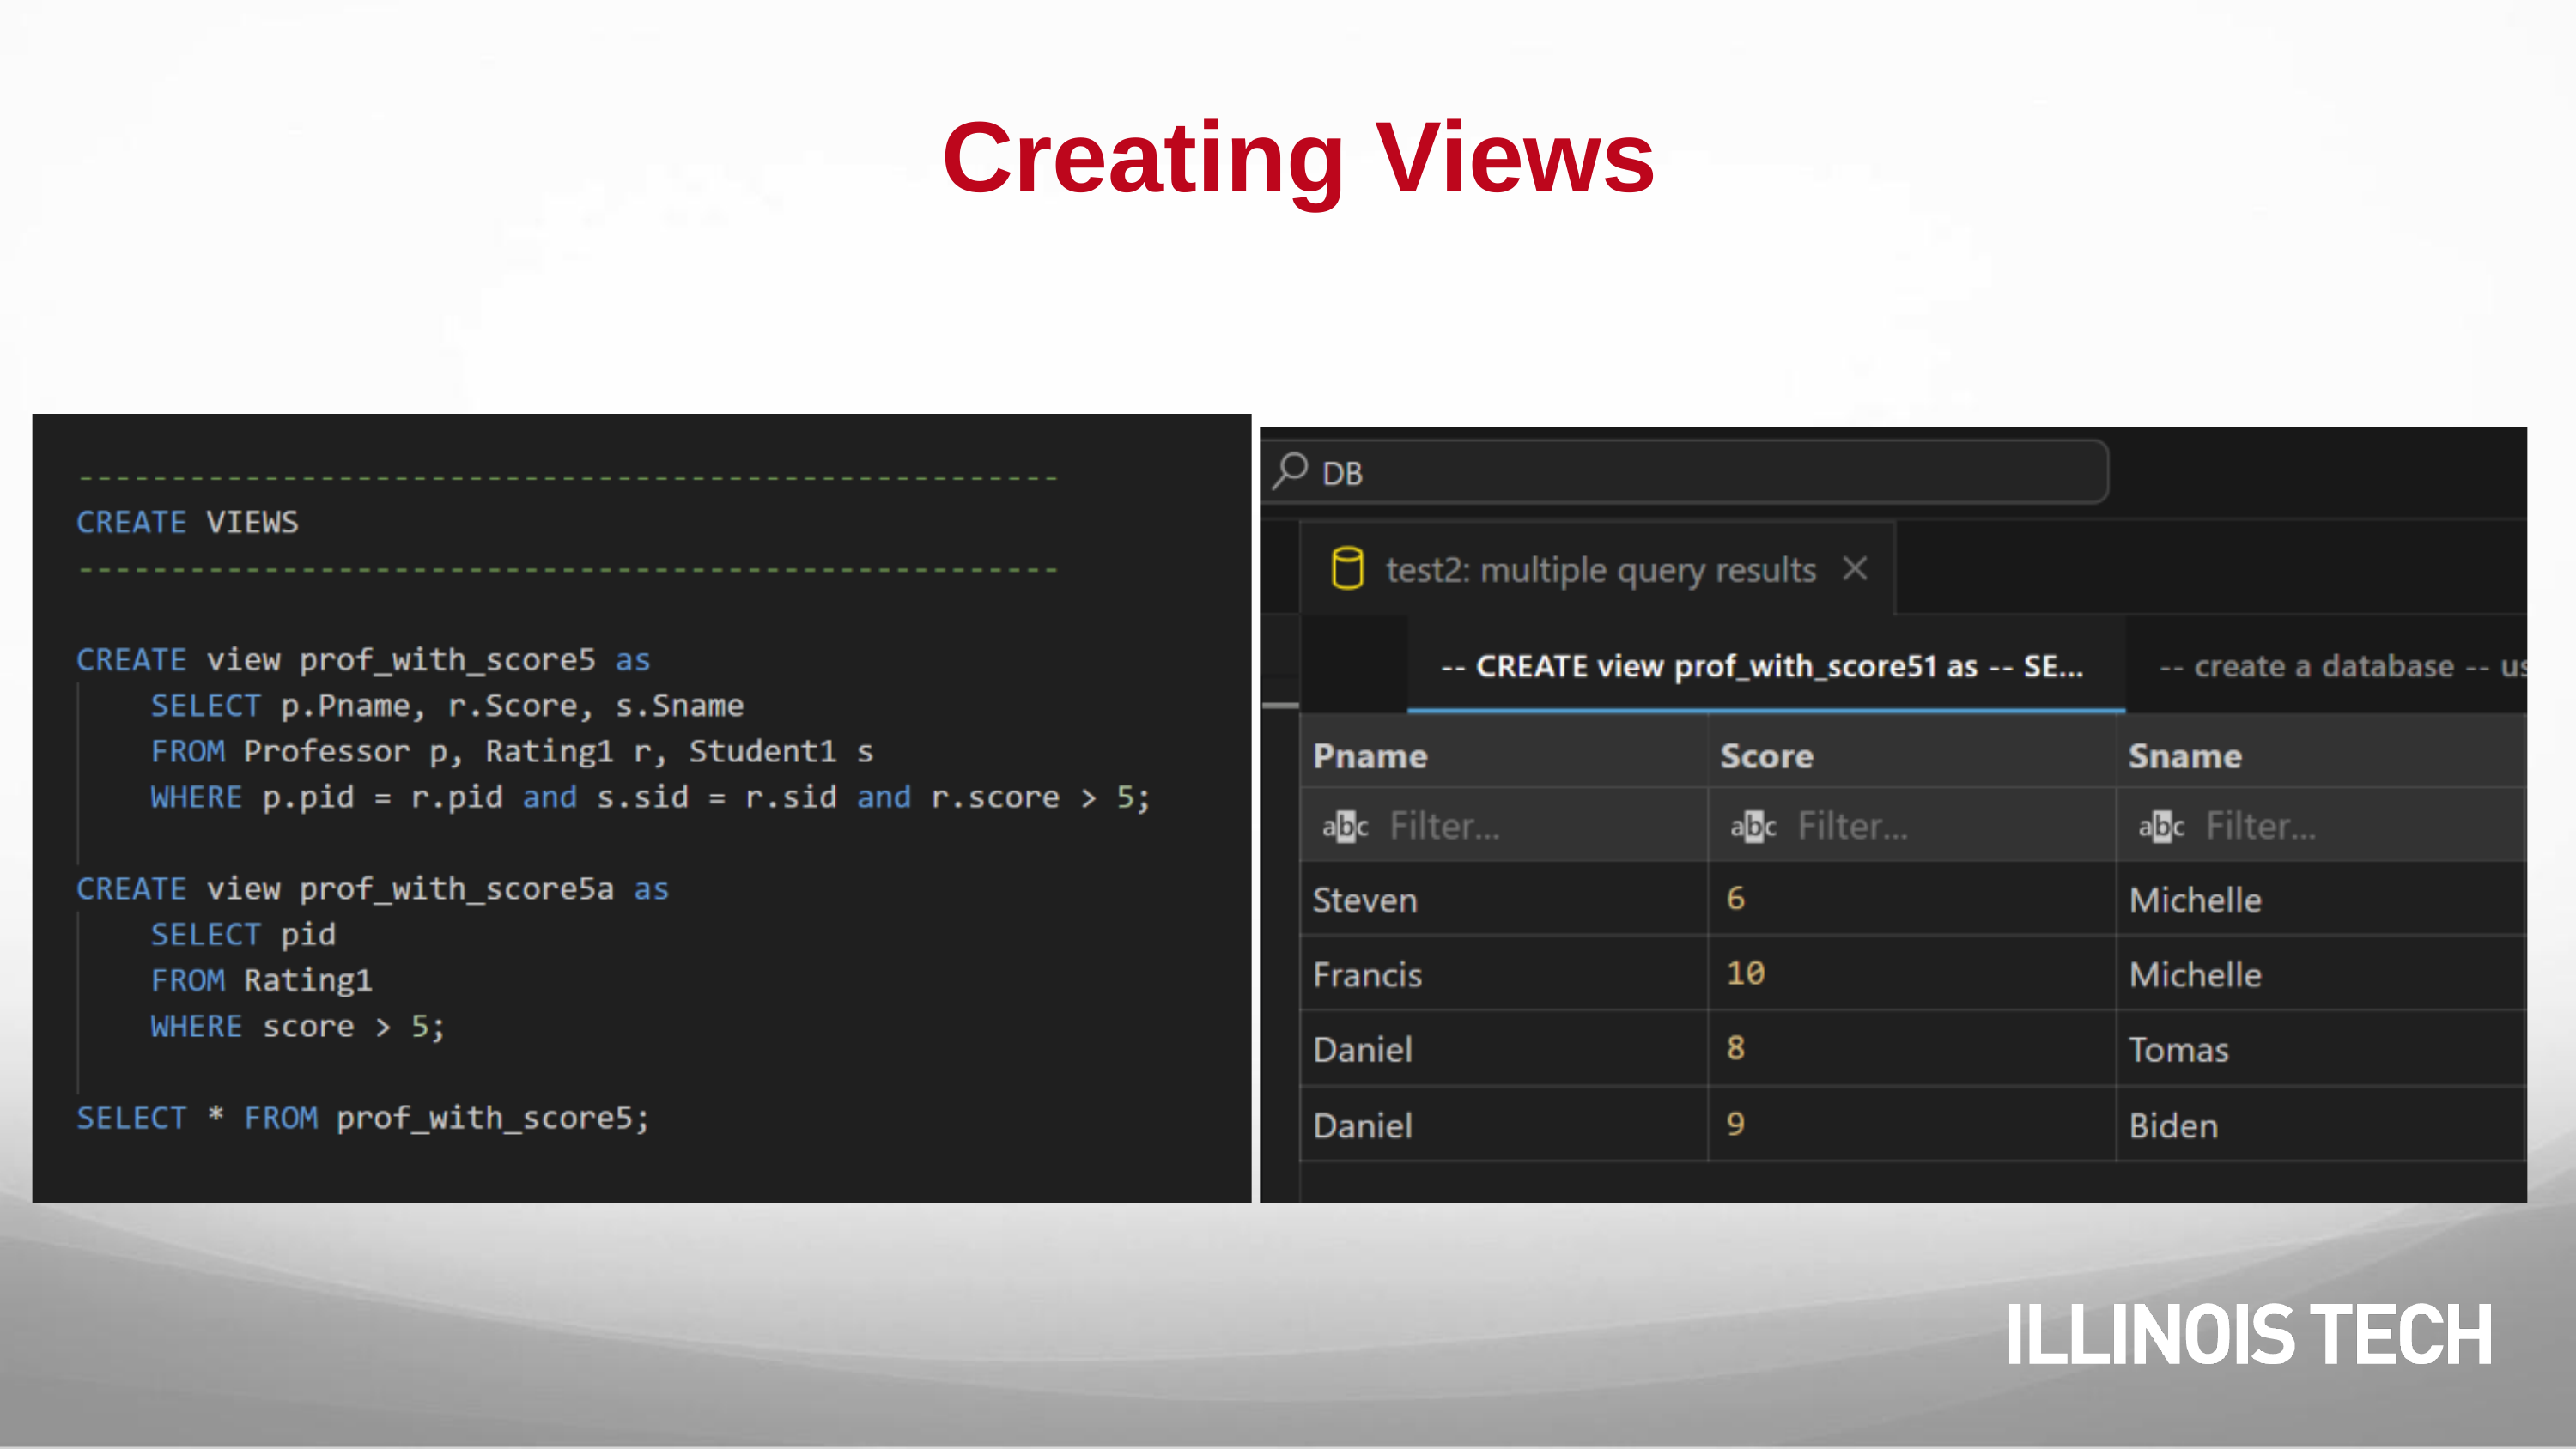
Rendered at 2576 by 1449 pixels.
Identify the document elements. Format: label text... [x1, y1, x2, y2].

title Creating Views [167, 0, 2433, 219]
picture [0, 0, 2576, 1449]
